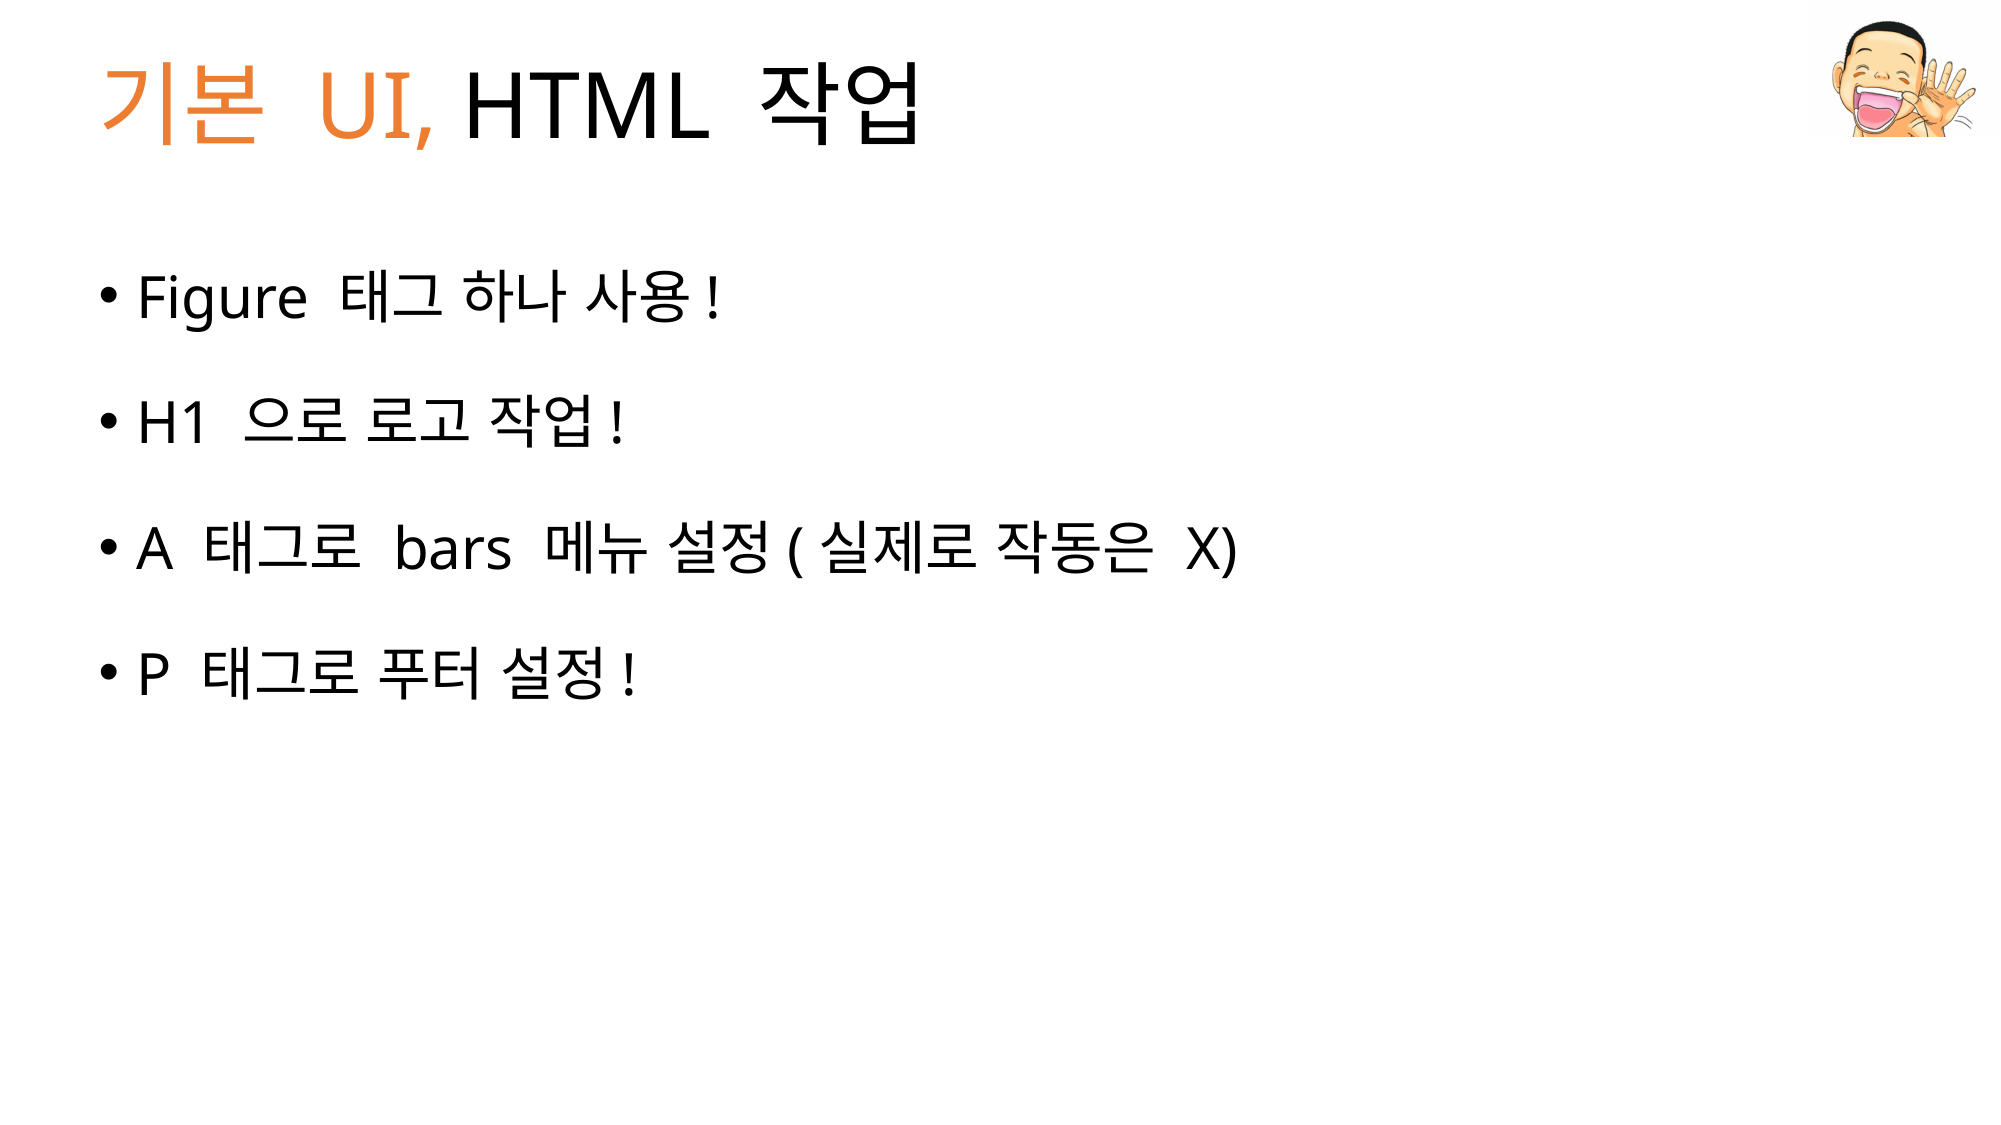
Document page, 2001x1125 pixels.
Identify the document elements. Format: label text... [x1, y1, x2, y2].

picture [1931, 0, 2000, 137]
list Figure 태그 하나 사용! H1 으로 로고 작업! A 태그로 bars 메뉴 설정(실제로 작동은 X) P 태그로 푸터 설정! [83, 217, 1931, 1125]
title 기본 UI, HTML 작업 [83, 0, 1931, 217]
